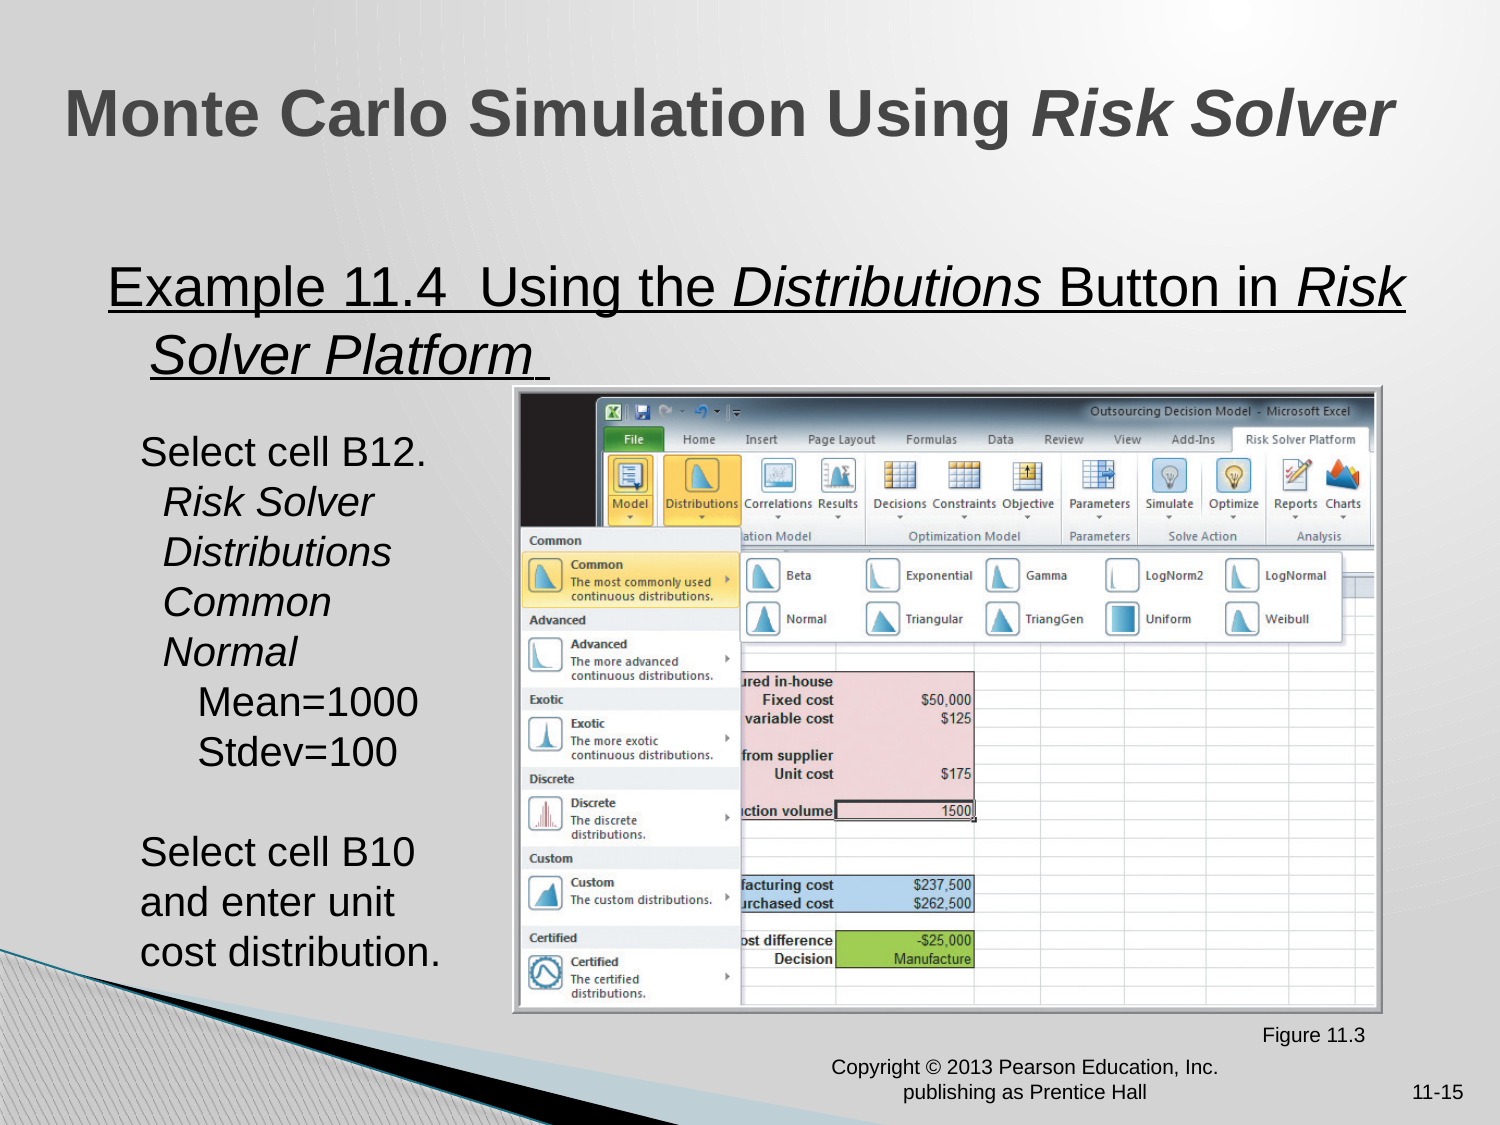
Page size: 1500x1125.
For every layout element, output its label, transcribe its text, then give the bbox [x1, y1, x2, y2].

text_box Figure 11.3 [1247, 1025, 1381, 1054]
slide_number 11-15 [1362, 1051, 1479, 1112]
picture [512, 385, 1383, 1015]
title Monte Carlo Simulation Using Risk Solver [50, 45, 1425, 175]
footer Copyright © 2013 Pearson Education, Inc. publishing as Prentice Hall [812, 1051, 1238, 1112]
list Example 11.4 Using the Distributions Button in Risk Solver Platform [74, 242, 1426, 986]
text_box Select cell B12. Risk Solver Distributions Common Normal Mean=1000 Stdev=100 Select cell B10 and enter unit cost distribution. [124, 416, 468, 982]
